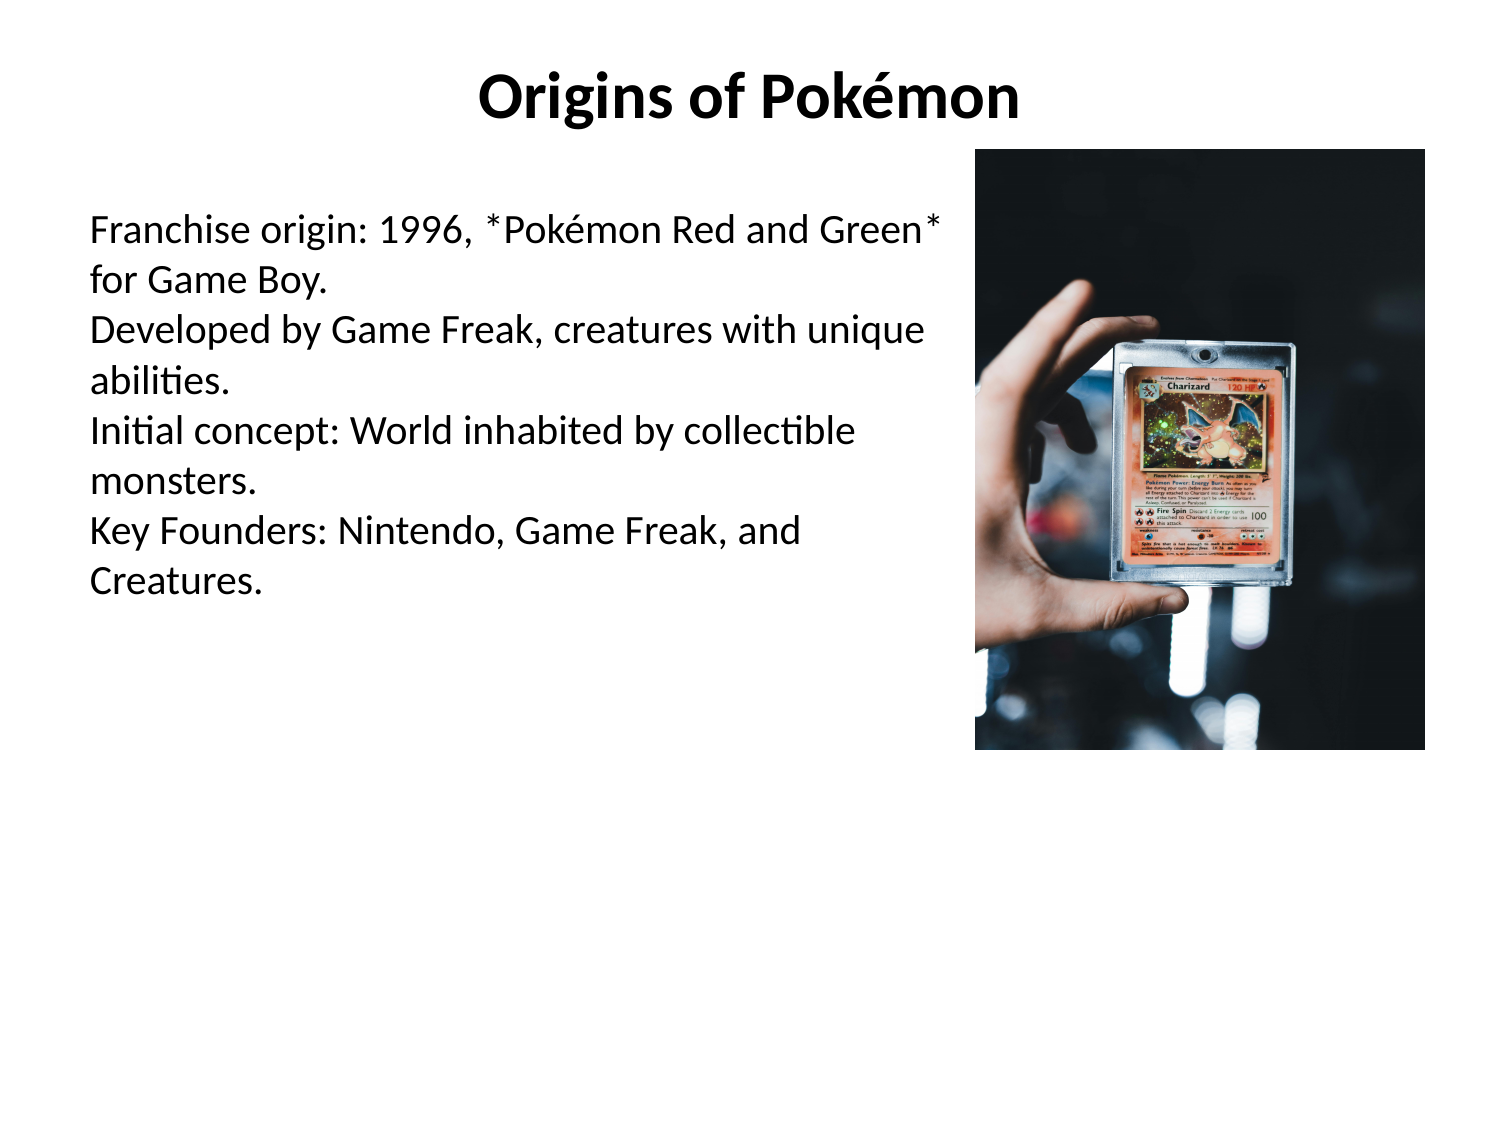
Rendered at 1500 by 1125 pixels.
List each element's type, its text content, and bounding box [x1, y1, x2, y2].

text_box Franchise origin: 1996, *Pokémon Red and Green* for Game Boy. Developed by Game Freak, creatures with unique abilities. Initial concept: World inhabited by collectible monsters. Key Founders: Nintendo, Game Freak, and Creatures. [74, 149, 973, 610]
picture [974, 149, 1426, 751]
text_box Origins of Pokémon [463, 44, 1037, 140]
